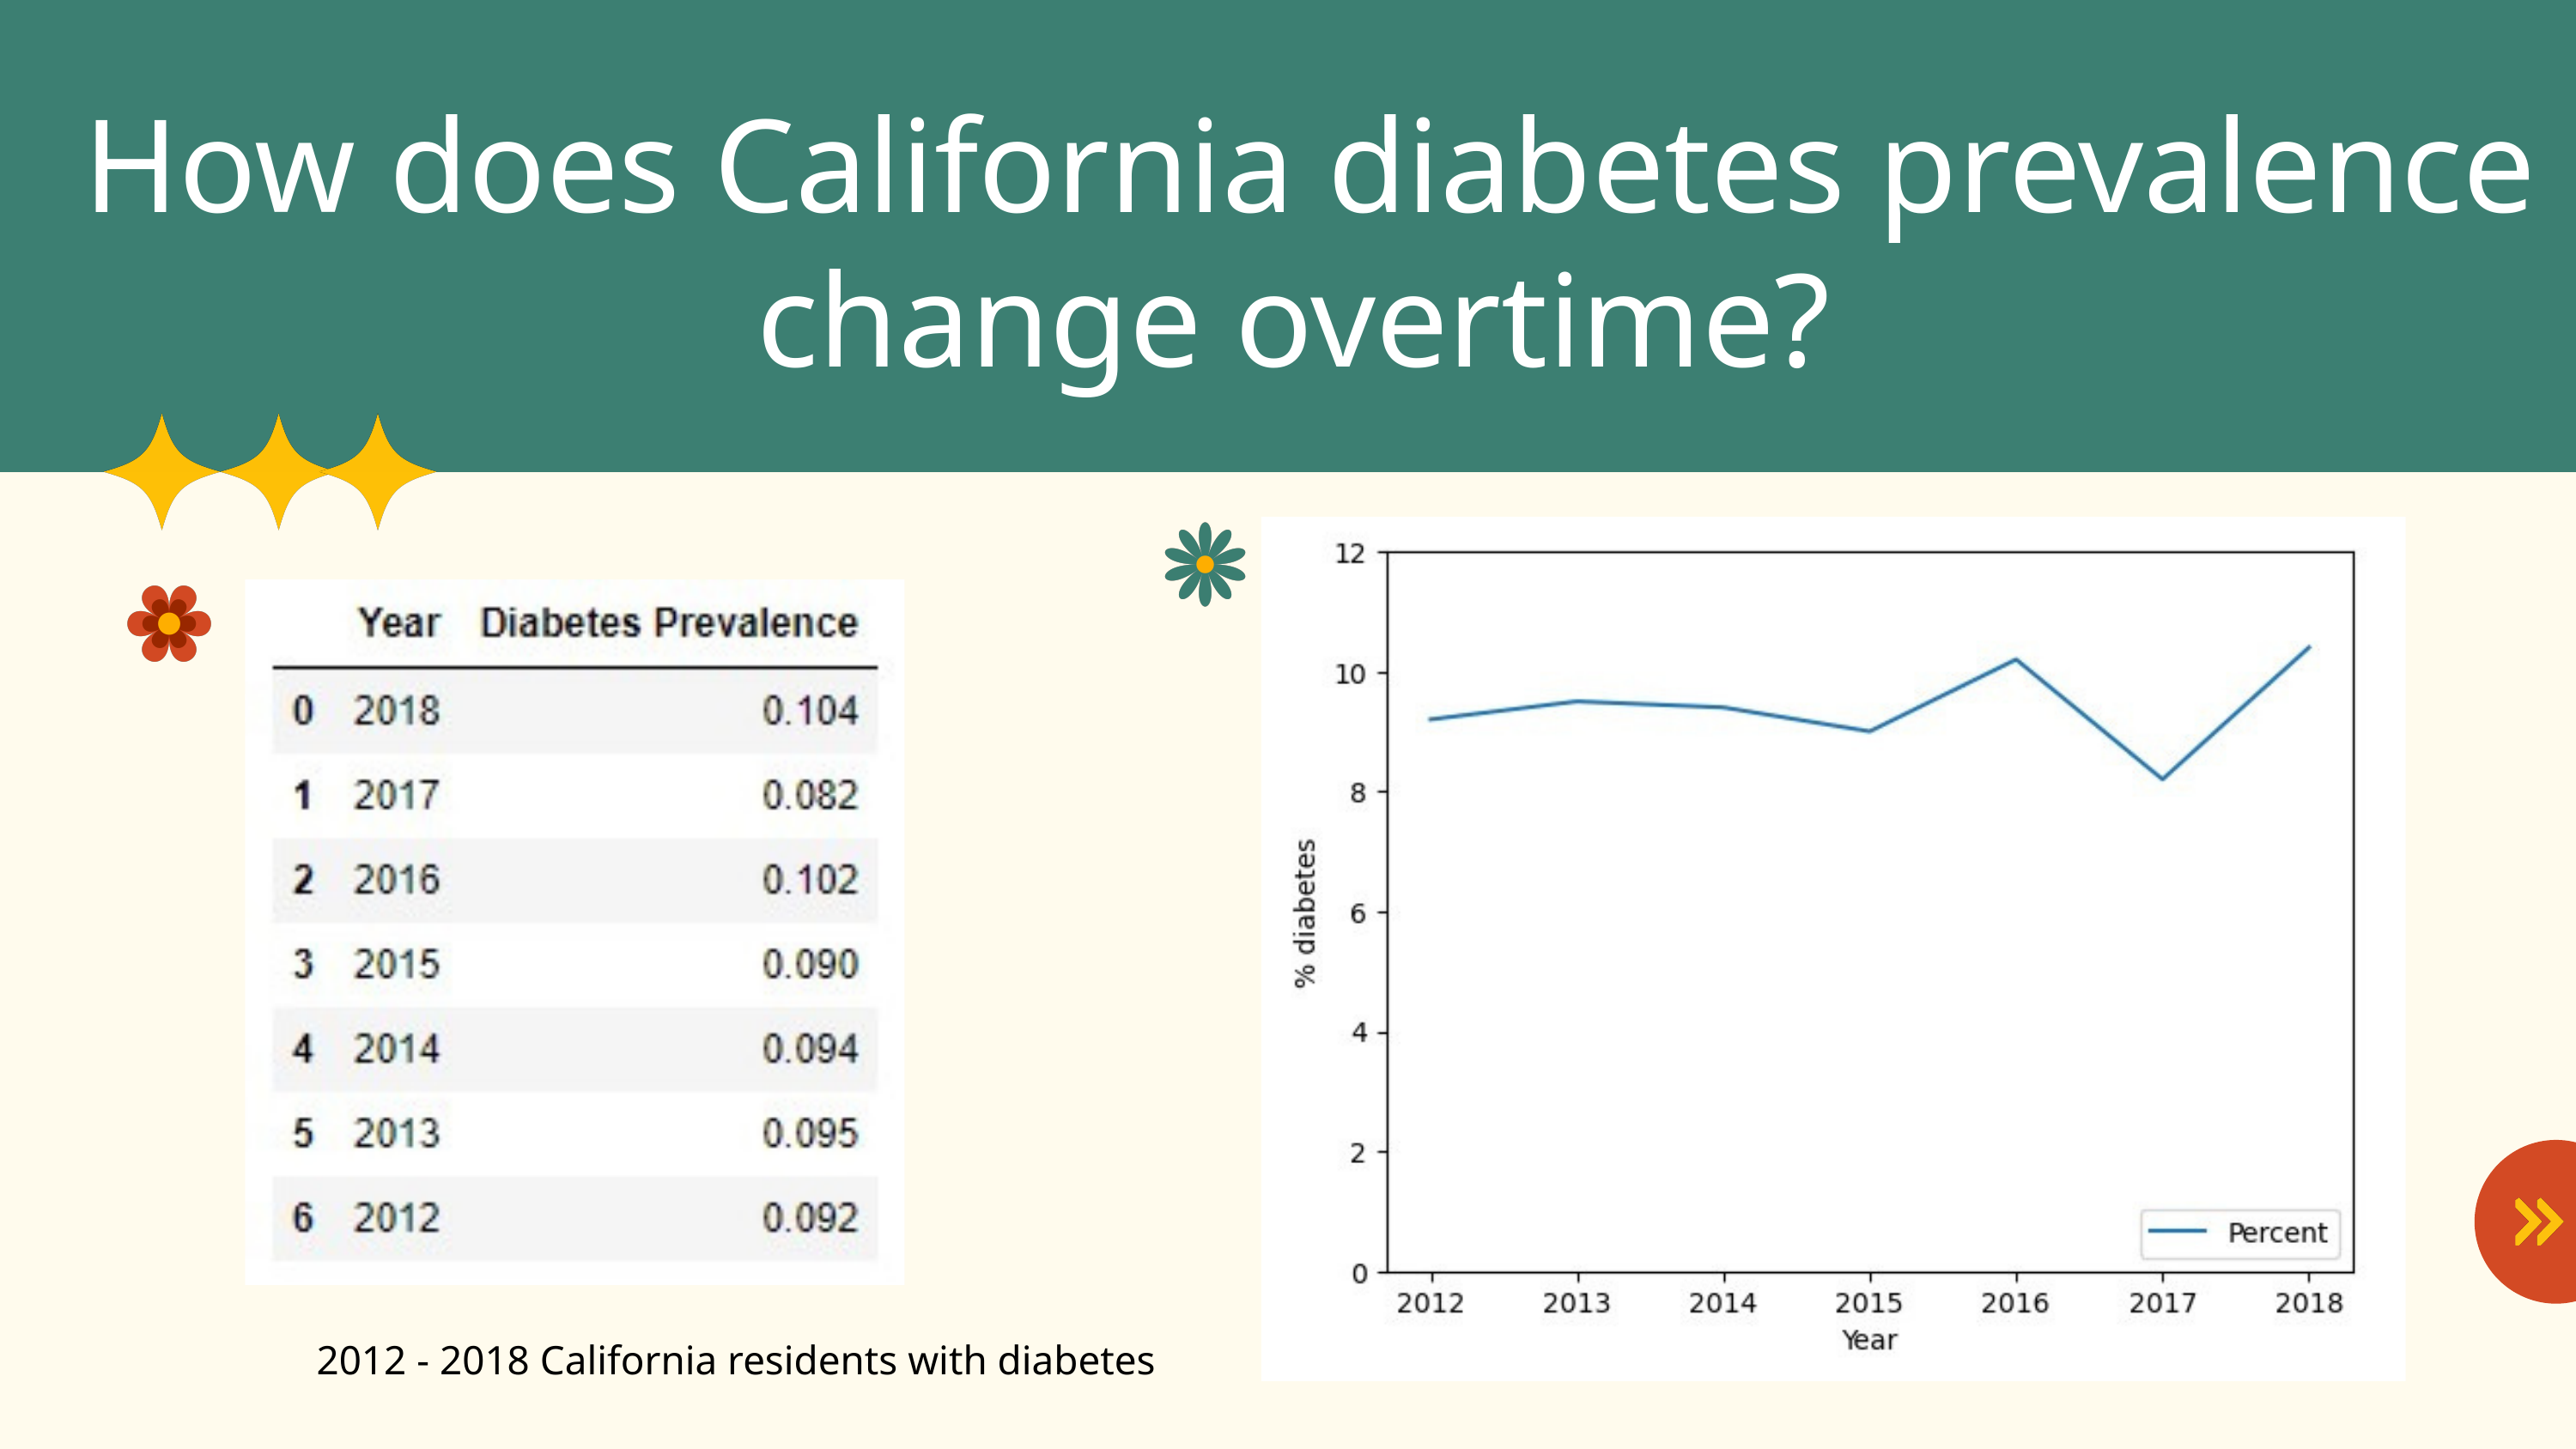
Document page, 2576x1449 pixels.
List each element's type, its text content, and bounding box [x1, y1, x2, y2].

text_box [1149, 511, 1261, 618]
text_box [1261, 517, 2406, 1381]
text_box [220, 482, 319, 530]
text_box [245, 579, 905, 1285]
text_box 2012 - 2018 California residents with diabetes [144, 1331, 1338, 1383]
text_box [103, 482, 220, 530]
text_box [2474, 1139, 2576, 1304]
text_box [319, 482, 437, 530]
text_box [0, 0, 2576, 472]
text_box [118, 564, 221, 683]
